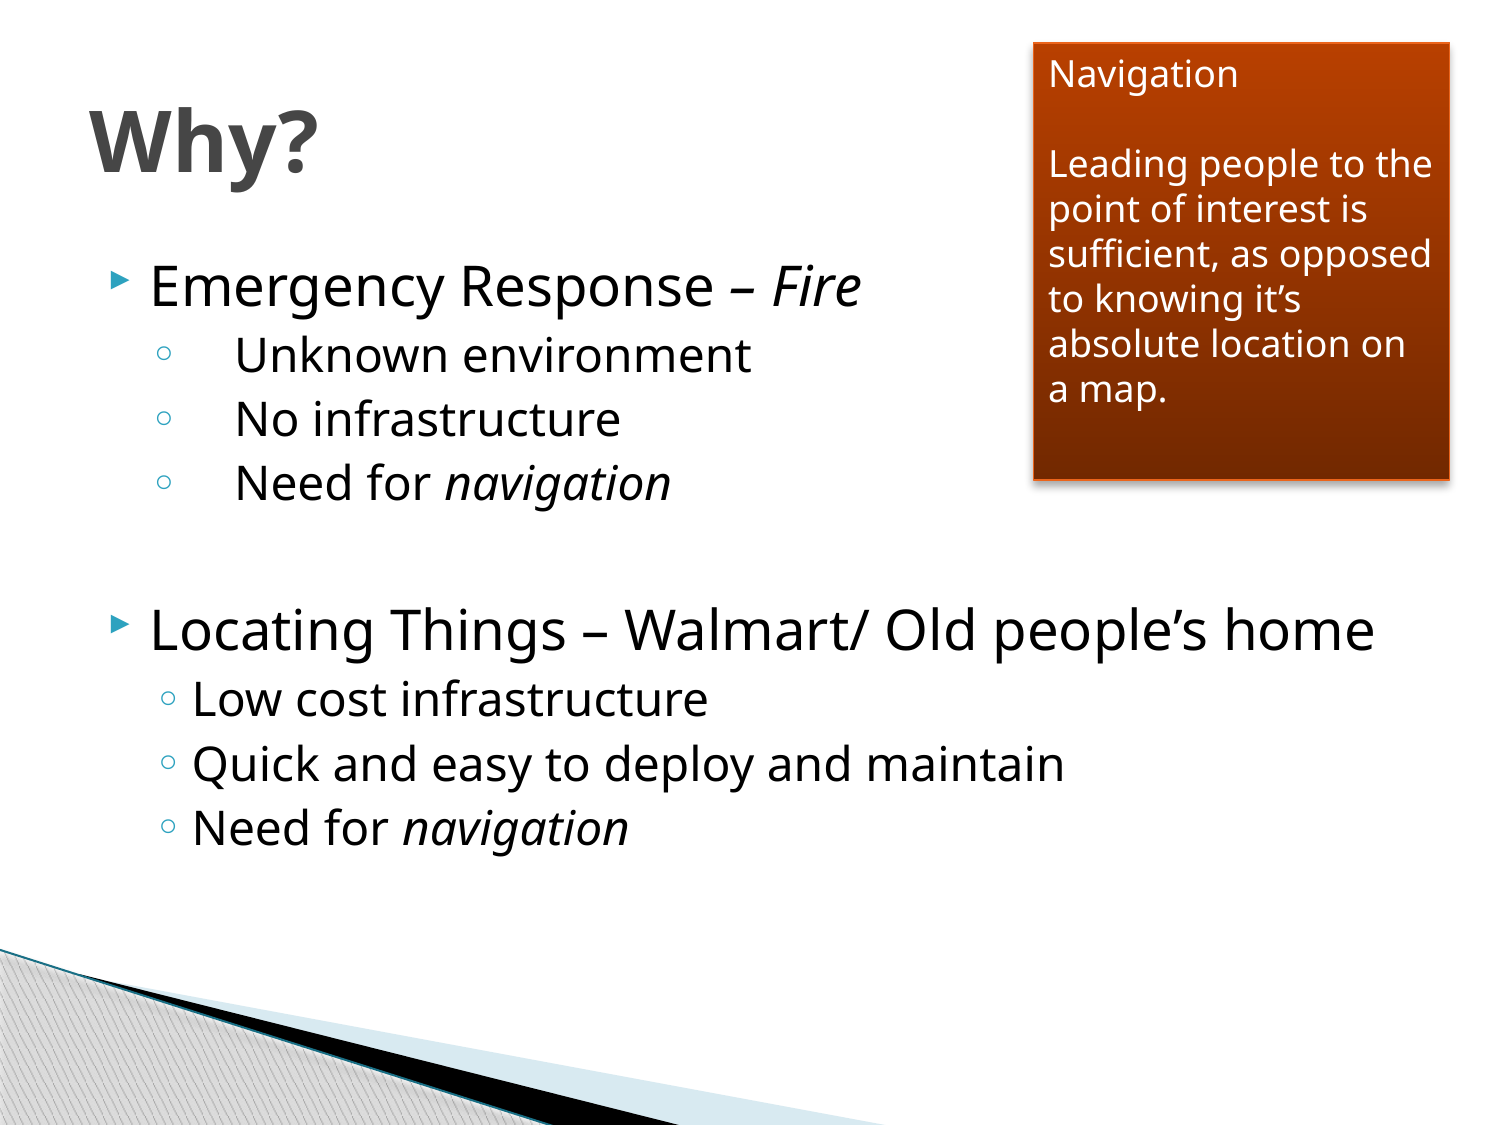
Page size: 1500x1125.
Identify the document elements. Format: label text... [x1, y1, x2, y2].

list Emergency Response – Fire Unknown environment No infrastructure Need for navigation Locating Things – Walmart/ Old people’s home Low cost infrastructure Quick and easy to deploy and maintain Need for navigation [75, 243, 1425, 986]
text_box Navigation Leading people to the point of interest is sufficient, as opposed to knowing it’s absolute location on a map. [1033, 42, 1450, 481]
title Why? [75, 45, 1030, 233]
